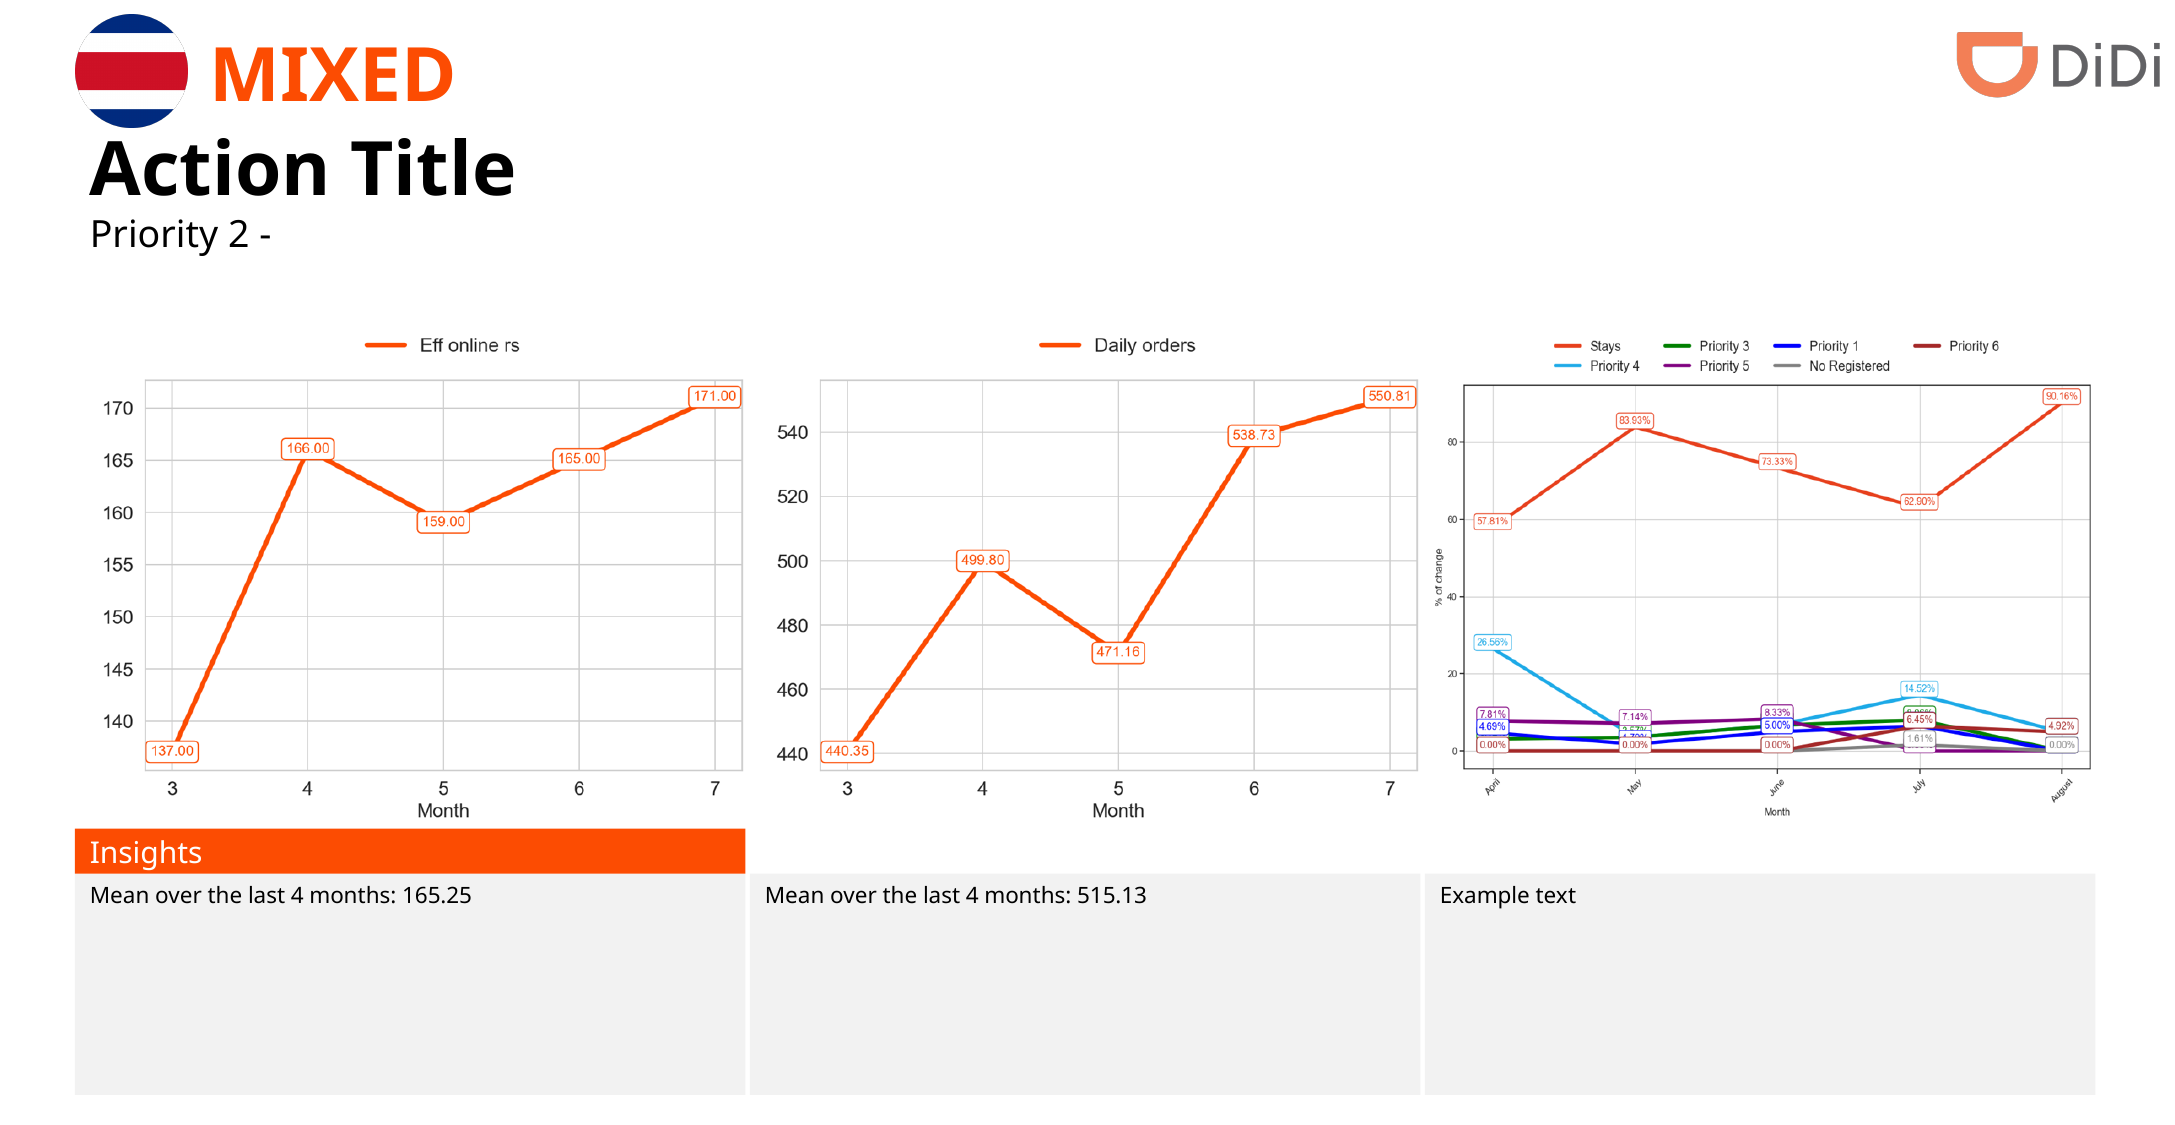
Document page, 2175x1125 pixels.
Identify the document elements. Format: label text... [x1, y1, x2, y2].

text_box Insights [74, 837, 746, 874]
text_box Action Title [74, 127, 2175, 202]
picture [1949, 1, 2175, 129]
text_box MIXED [194, 15, 1800, 127]
text_box Example text [1424, 873, 2096, 1095]
text_box Priority 2 - [74, 202, 2175, 263]
text_box Mean over the last 4 months: 165.25 [74, 874, 746, 1095]
picture [74, 322, 2101, 829]
text_box Mean over the last 4 months: 515.13 [749, 873, 1421, 1095]
picture [74, 14, 188, 128]
